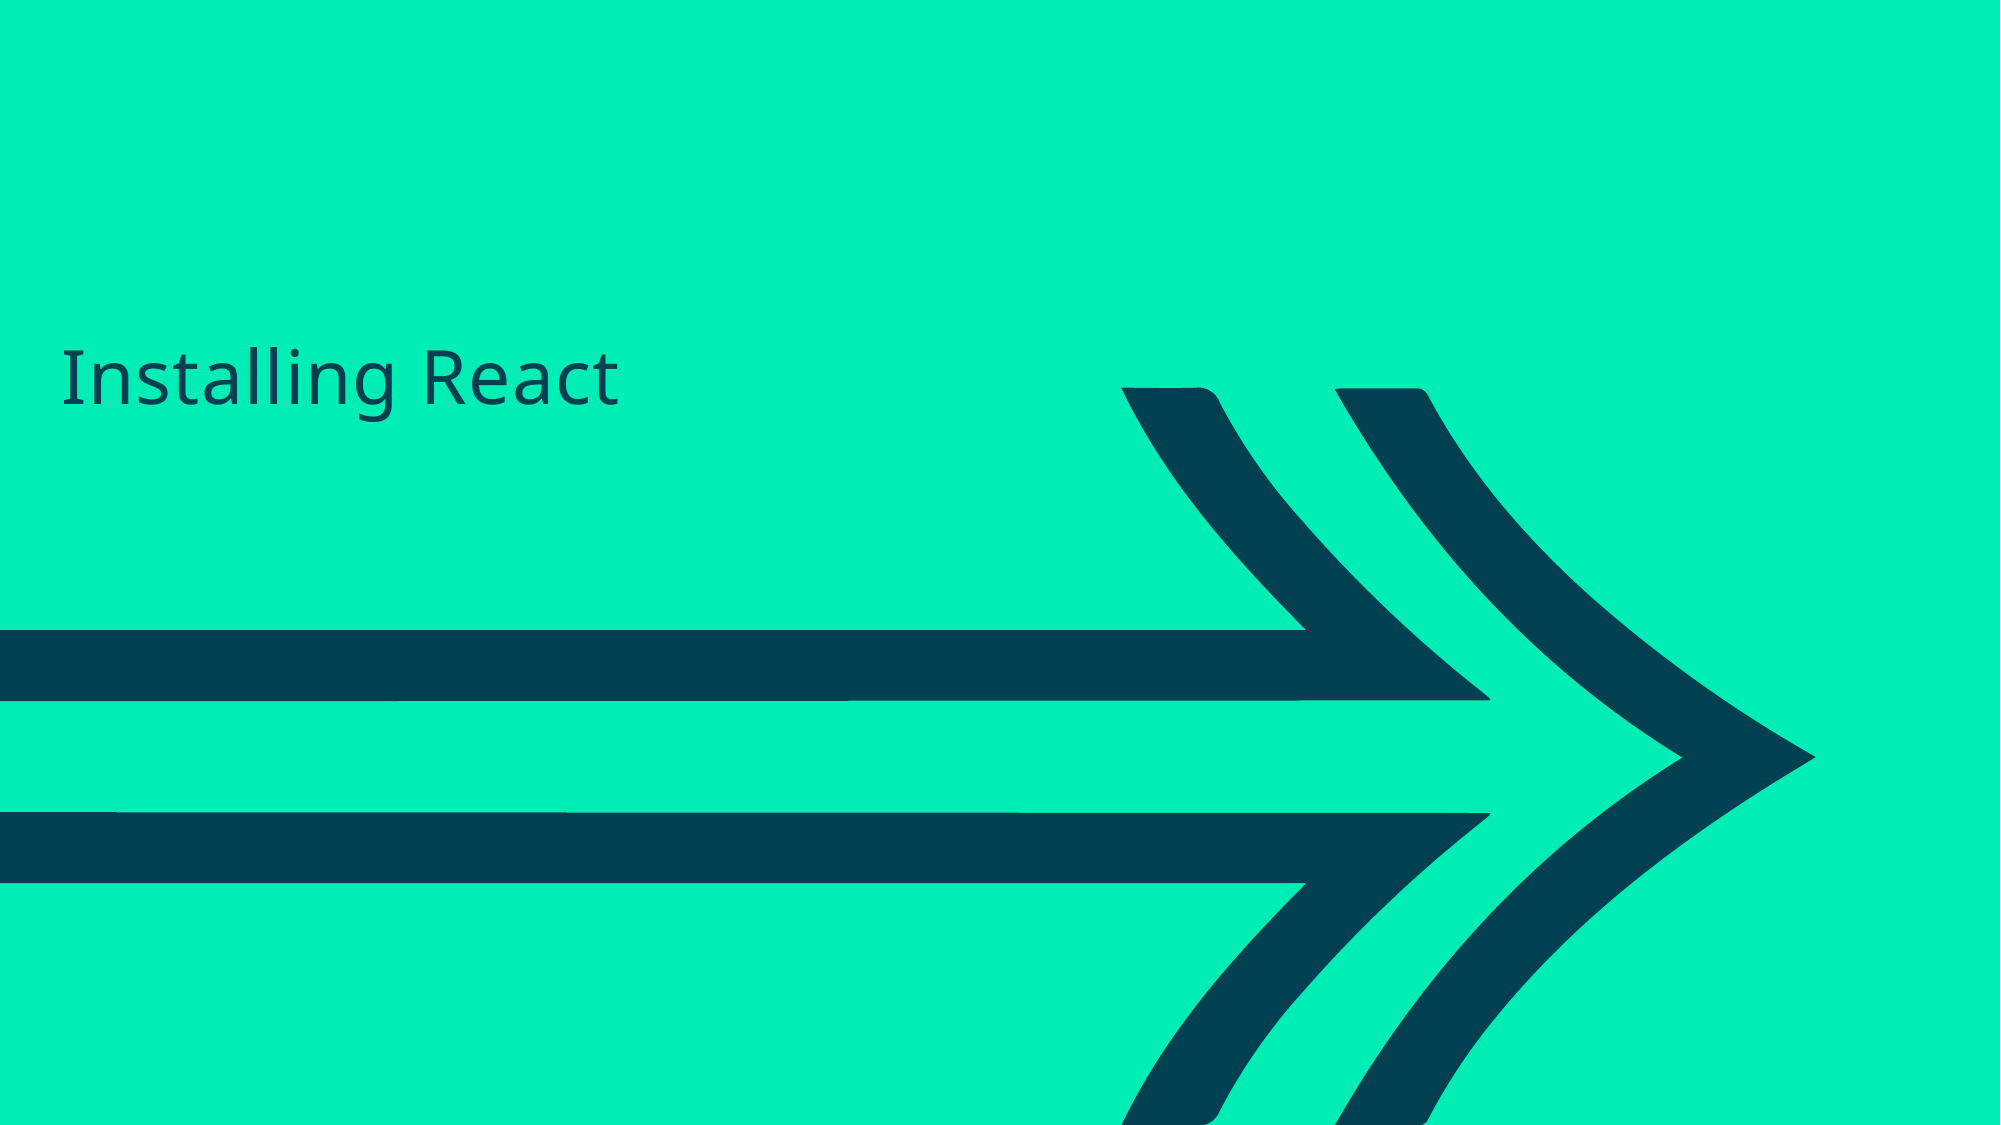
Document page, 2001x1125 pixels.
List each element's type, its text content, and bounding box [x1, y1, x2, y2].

title Installing React [61, 242, 1015, 422]
